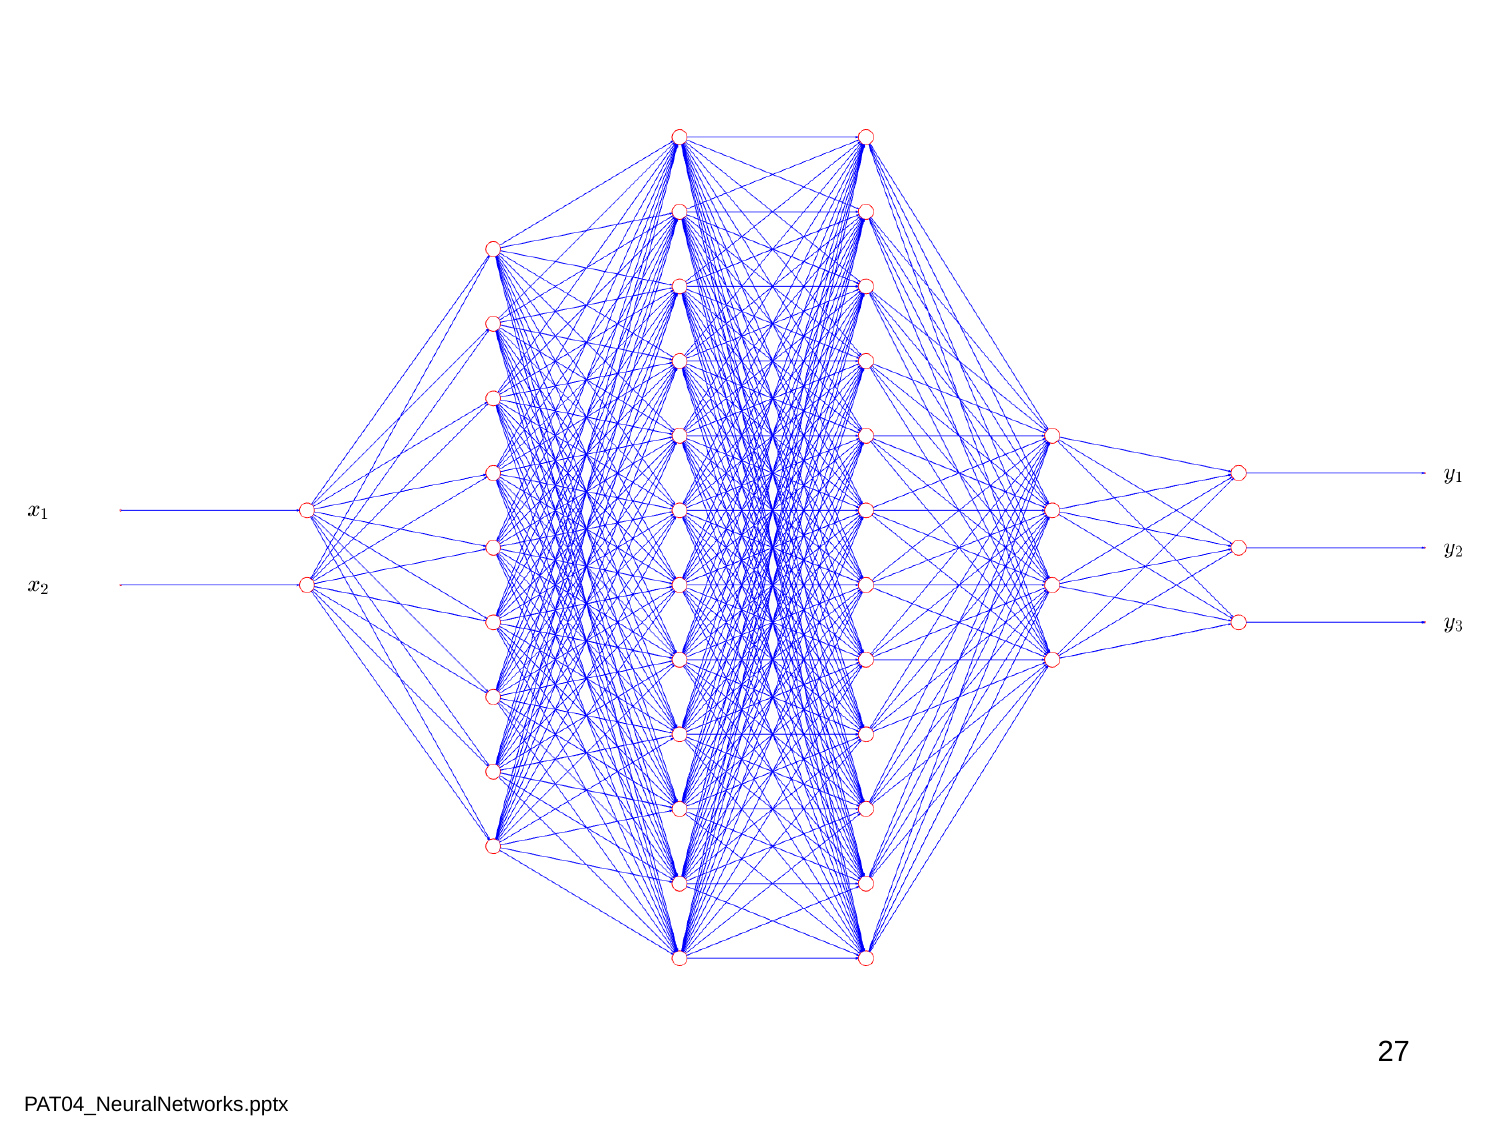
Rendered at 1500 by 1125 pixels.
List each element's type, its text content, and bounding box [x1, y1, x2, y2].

picture [0, 96, 1500, 1029]
footer PAT04_NeuralNetworks.pptx [0, 1083, 395, 1125]
slide_number 27 [1074, 1037, 1426, 1103]
